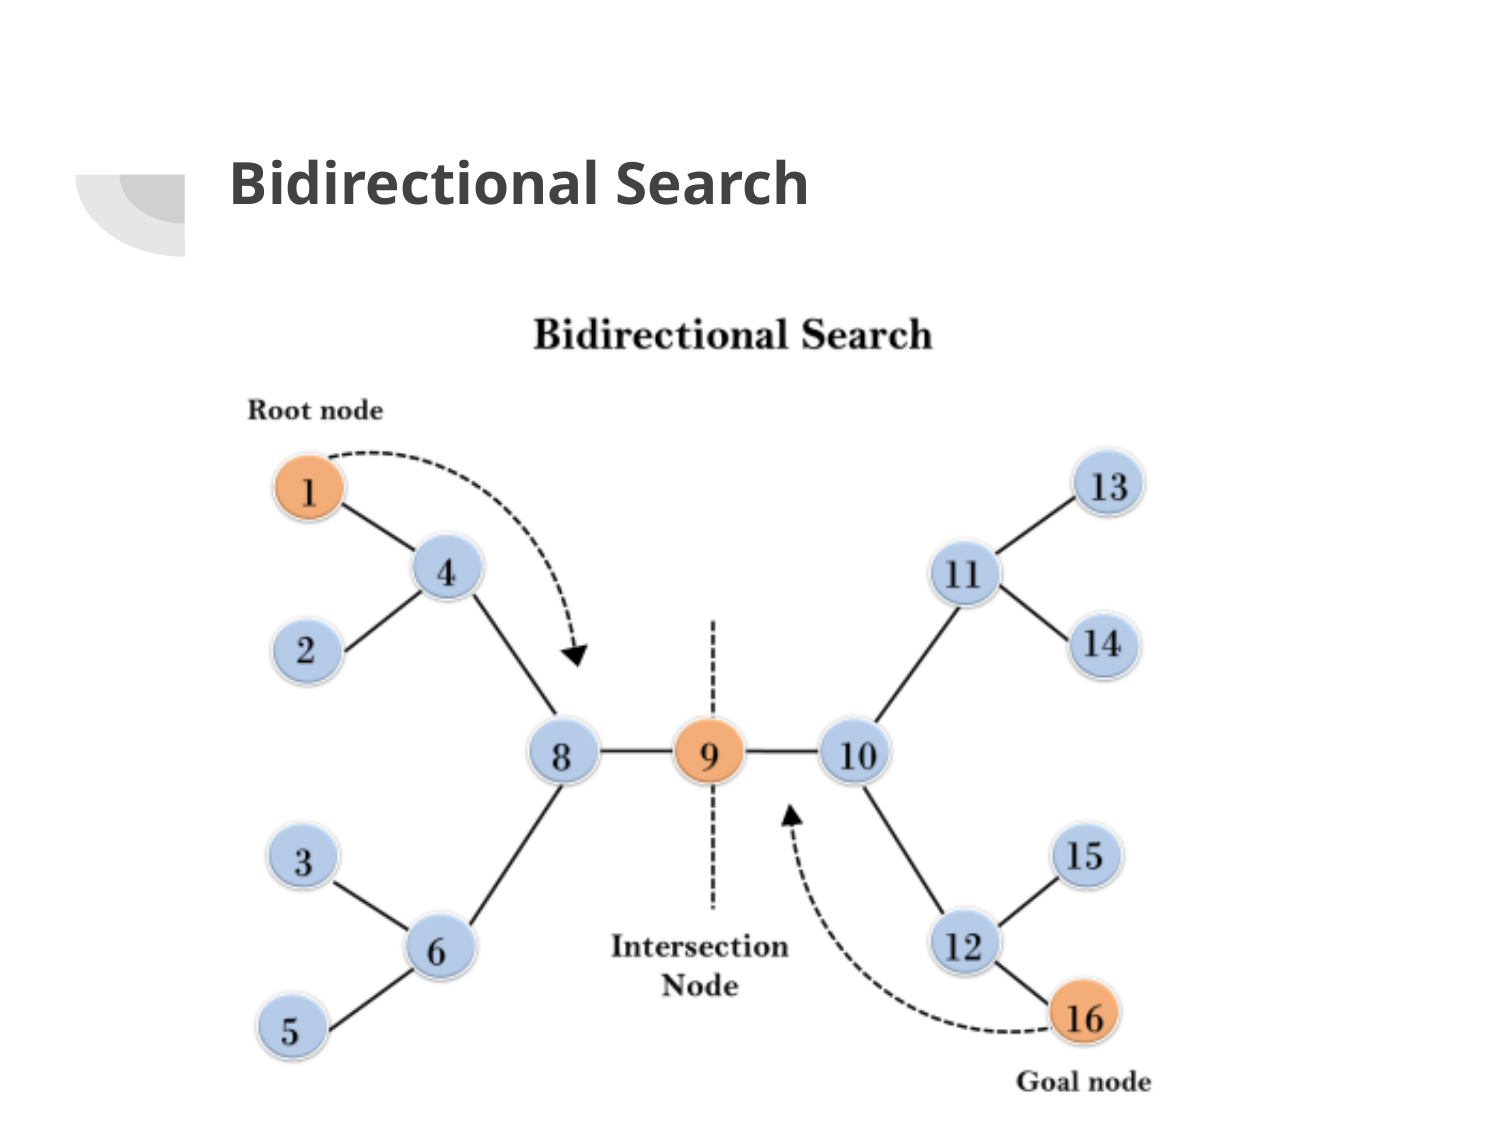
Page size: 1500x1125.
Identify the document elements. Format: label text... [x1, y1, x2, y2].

title Bidirectional Search [213, 130, 1368, 350]
picture [195, 294, 1305, 1125]
